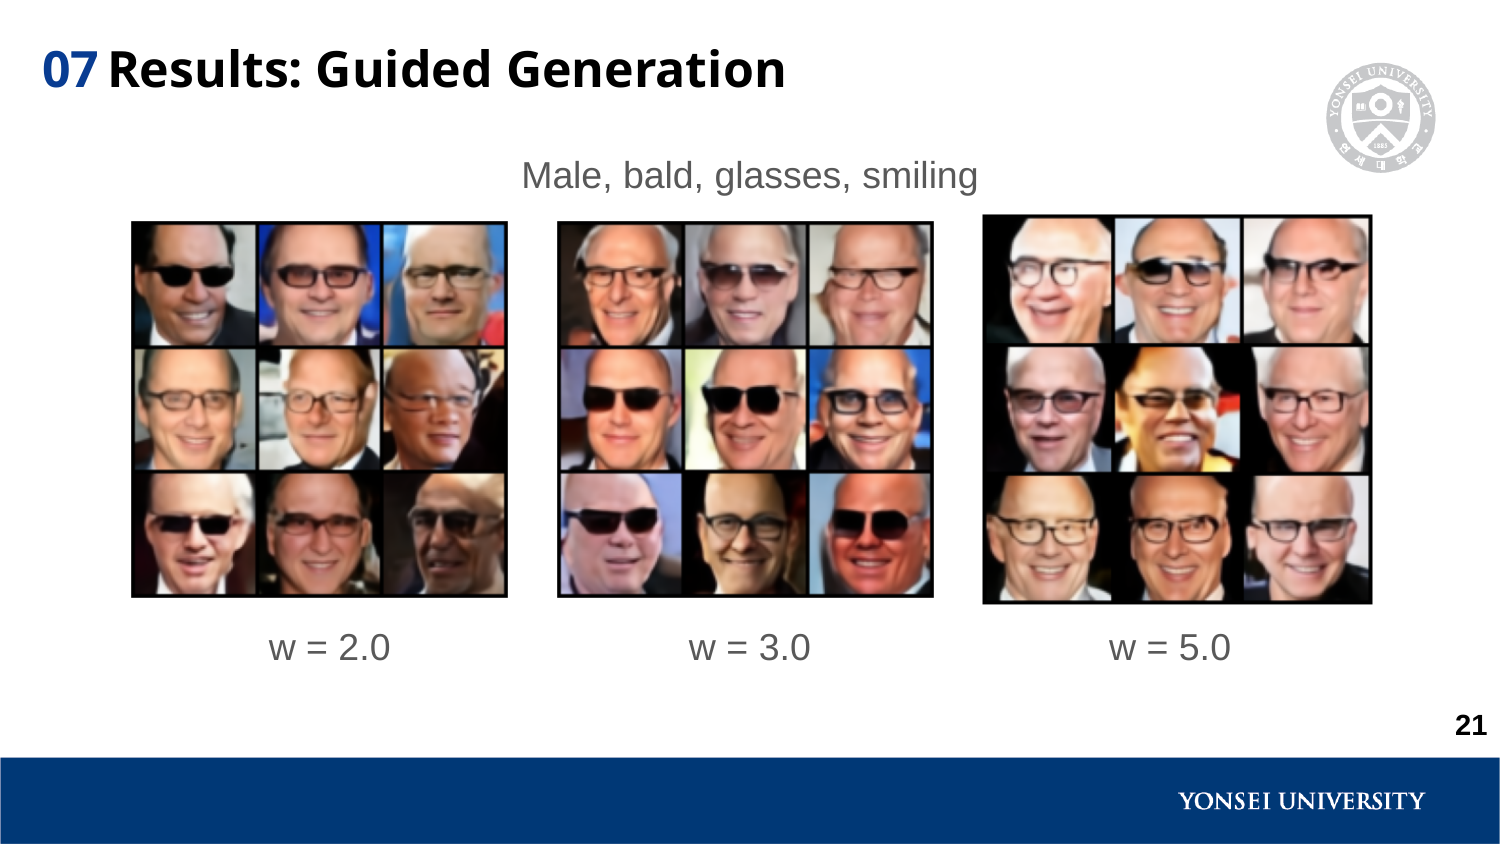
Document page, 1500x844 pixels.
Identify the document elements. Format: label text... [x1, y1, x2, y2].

text_box Male, bald, glasses, smiling [347, 136, 1153, 212]
text_box w = 3.0 [577, 616, 923, 683]
text_box w = 2.0 [157, 616, 503, 683]
text_box 07 [30, 38, 95, 84]
text_box Results: Guided Generation [95, 17, 918, 125]
picture [0, 0, 1500, 844]
text_box w = 5.0 [997, 623, 1343, 683]
